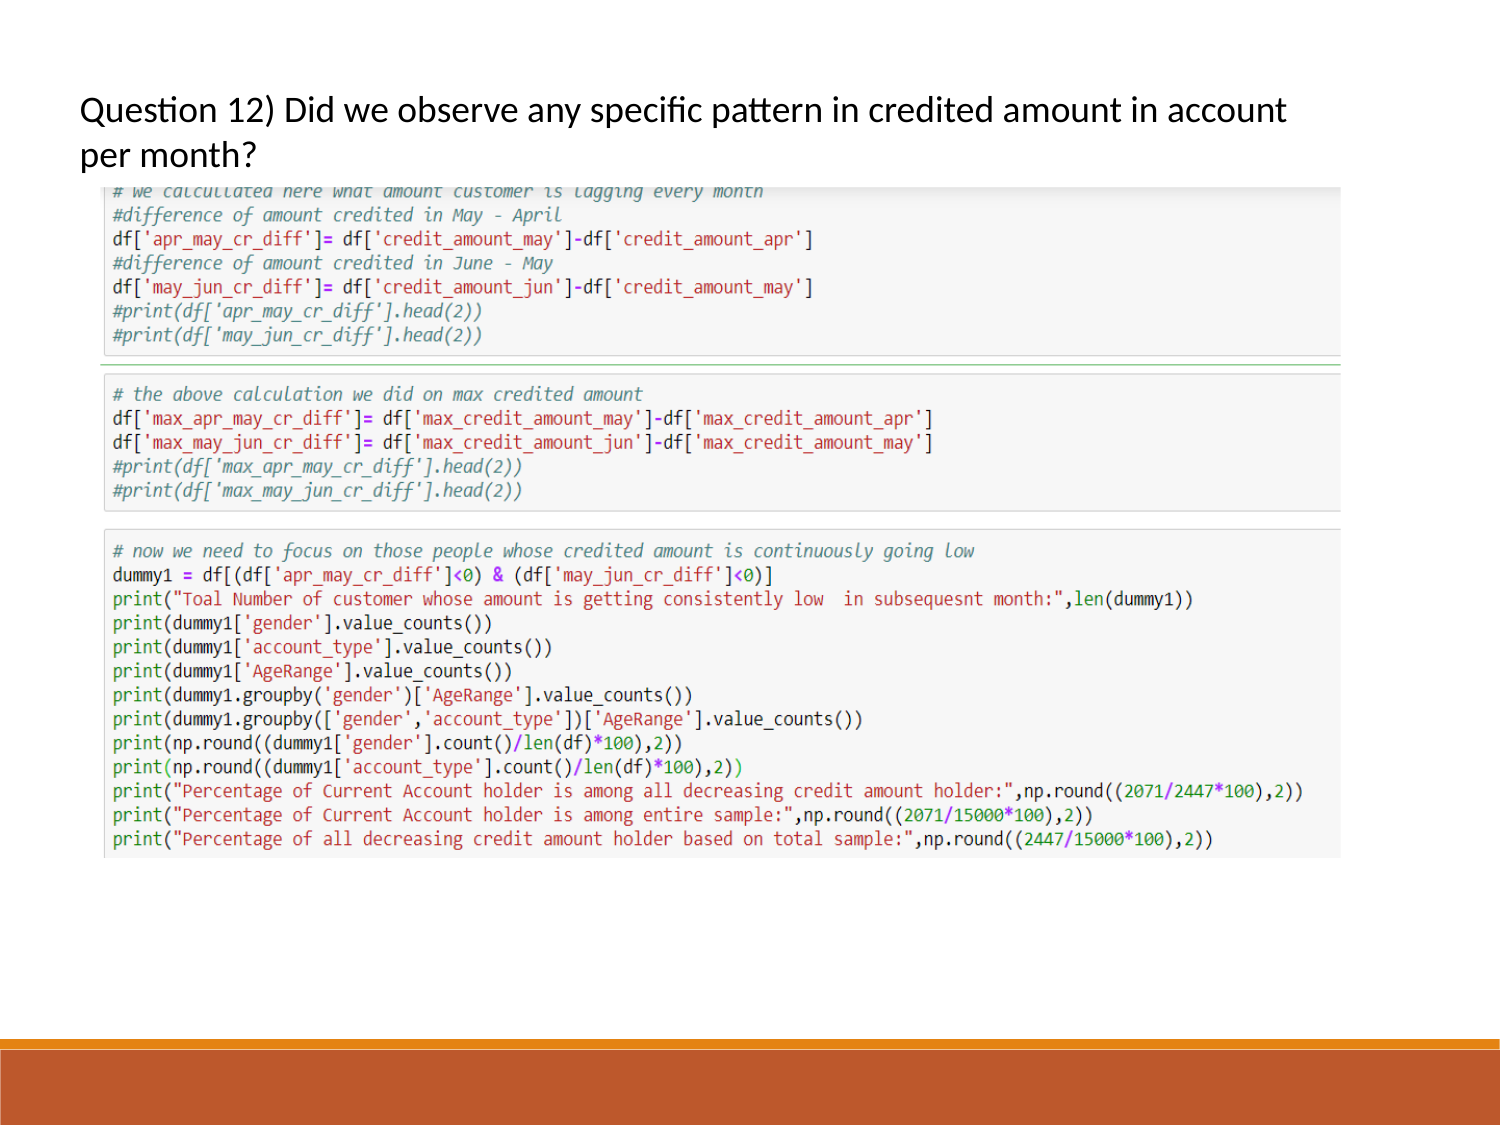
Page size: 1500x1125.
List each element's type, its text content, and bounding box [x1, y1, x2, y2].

text_box Question 12) Did we observe any specific pattern in credited amount in account per month? [64, 78, 1353, 318]
picture [99, 183, 1342, 859]
